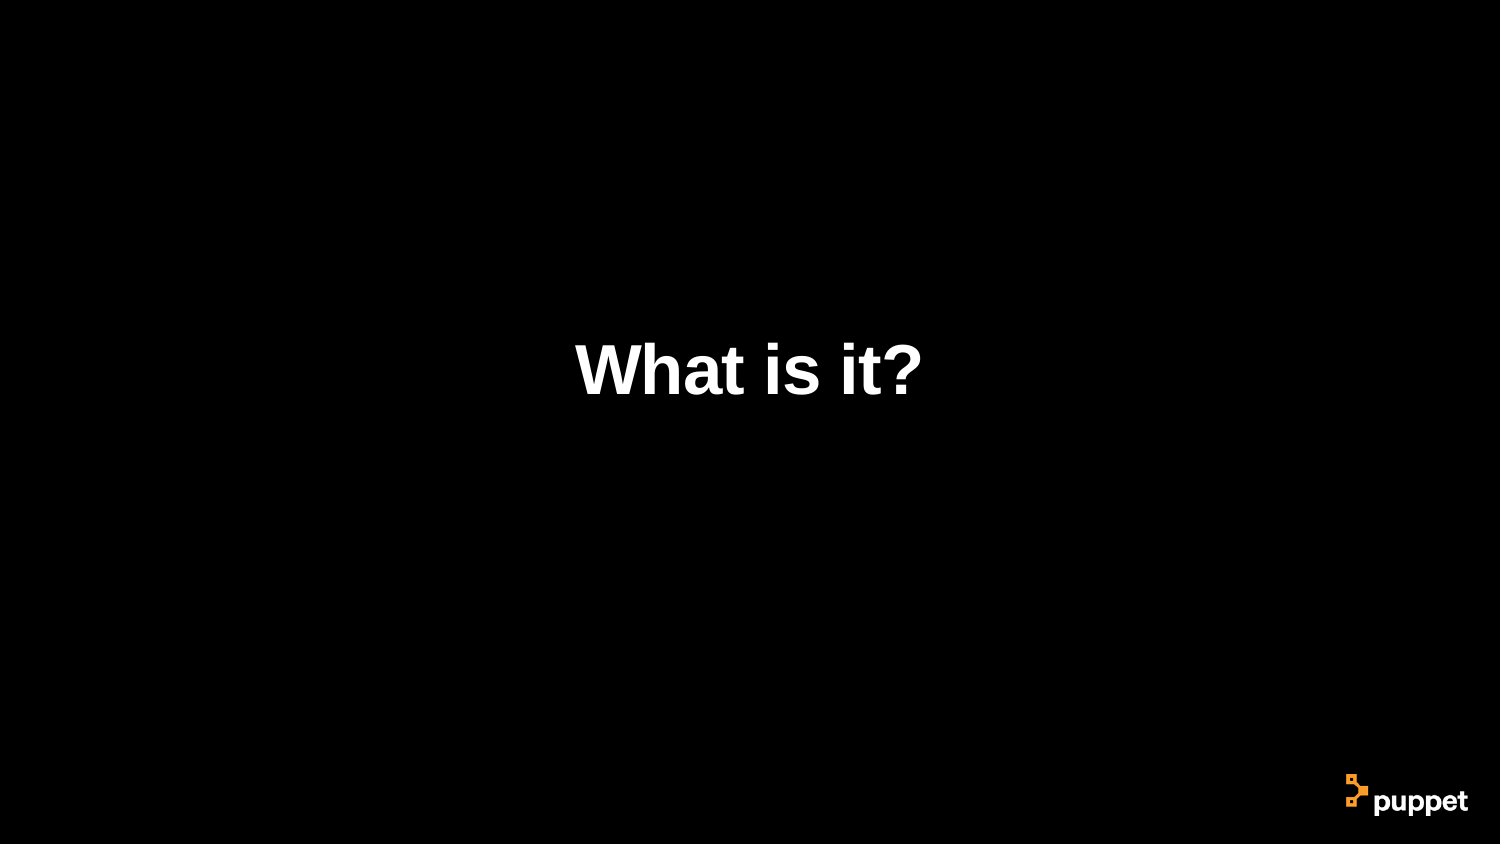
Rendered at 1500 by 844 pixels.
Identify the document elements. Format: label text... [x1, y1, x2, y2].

title What is it? [0, 332, 1500, 411]
picture [1346, 774, 1468, 816]
